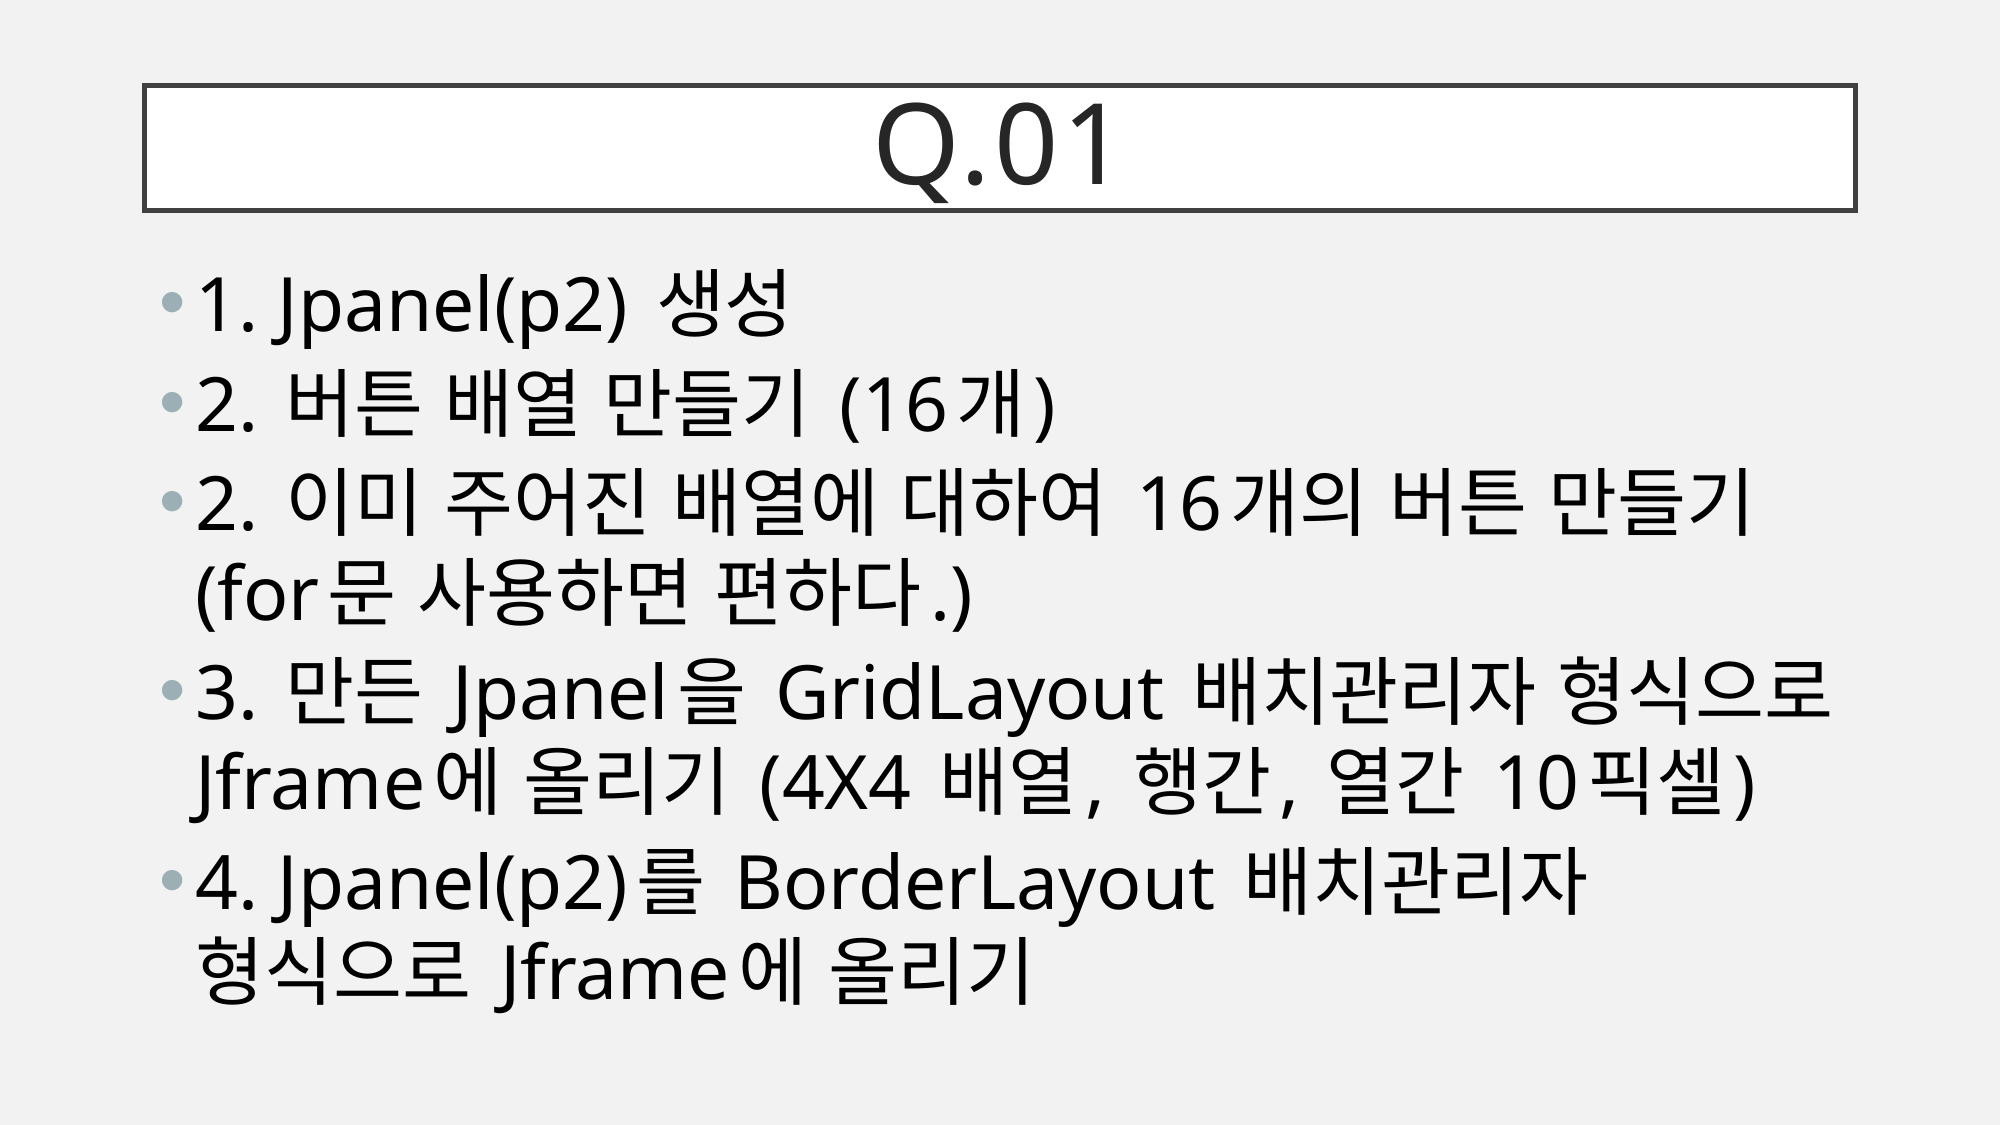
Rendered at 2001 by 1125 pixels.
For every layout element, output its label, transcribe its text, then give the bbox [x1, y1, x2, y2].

list 1. Jpanel(p2) 생성 2. 버튼 배열 만들기 (16개) 2. 이미 주어진 배열에 대하여 16개의 버튼 만들기 (for문 사용하면 편하다.) 3. 만든 Jpanel을 GridLayout 배치관리자 형식으로 Jframe에 올리기 (4X4 배열, 행간, 열간 10픽셀) 4. Jpanel(p2)를 BorderLayout 배치관리자 형식으로 Jframe에 올리기 [144, 249, 1856, 1060]
title Q.01 [142, 83, 1858, 213]
